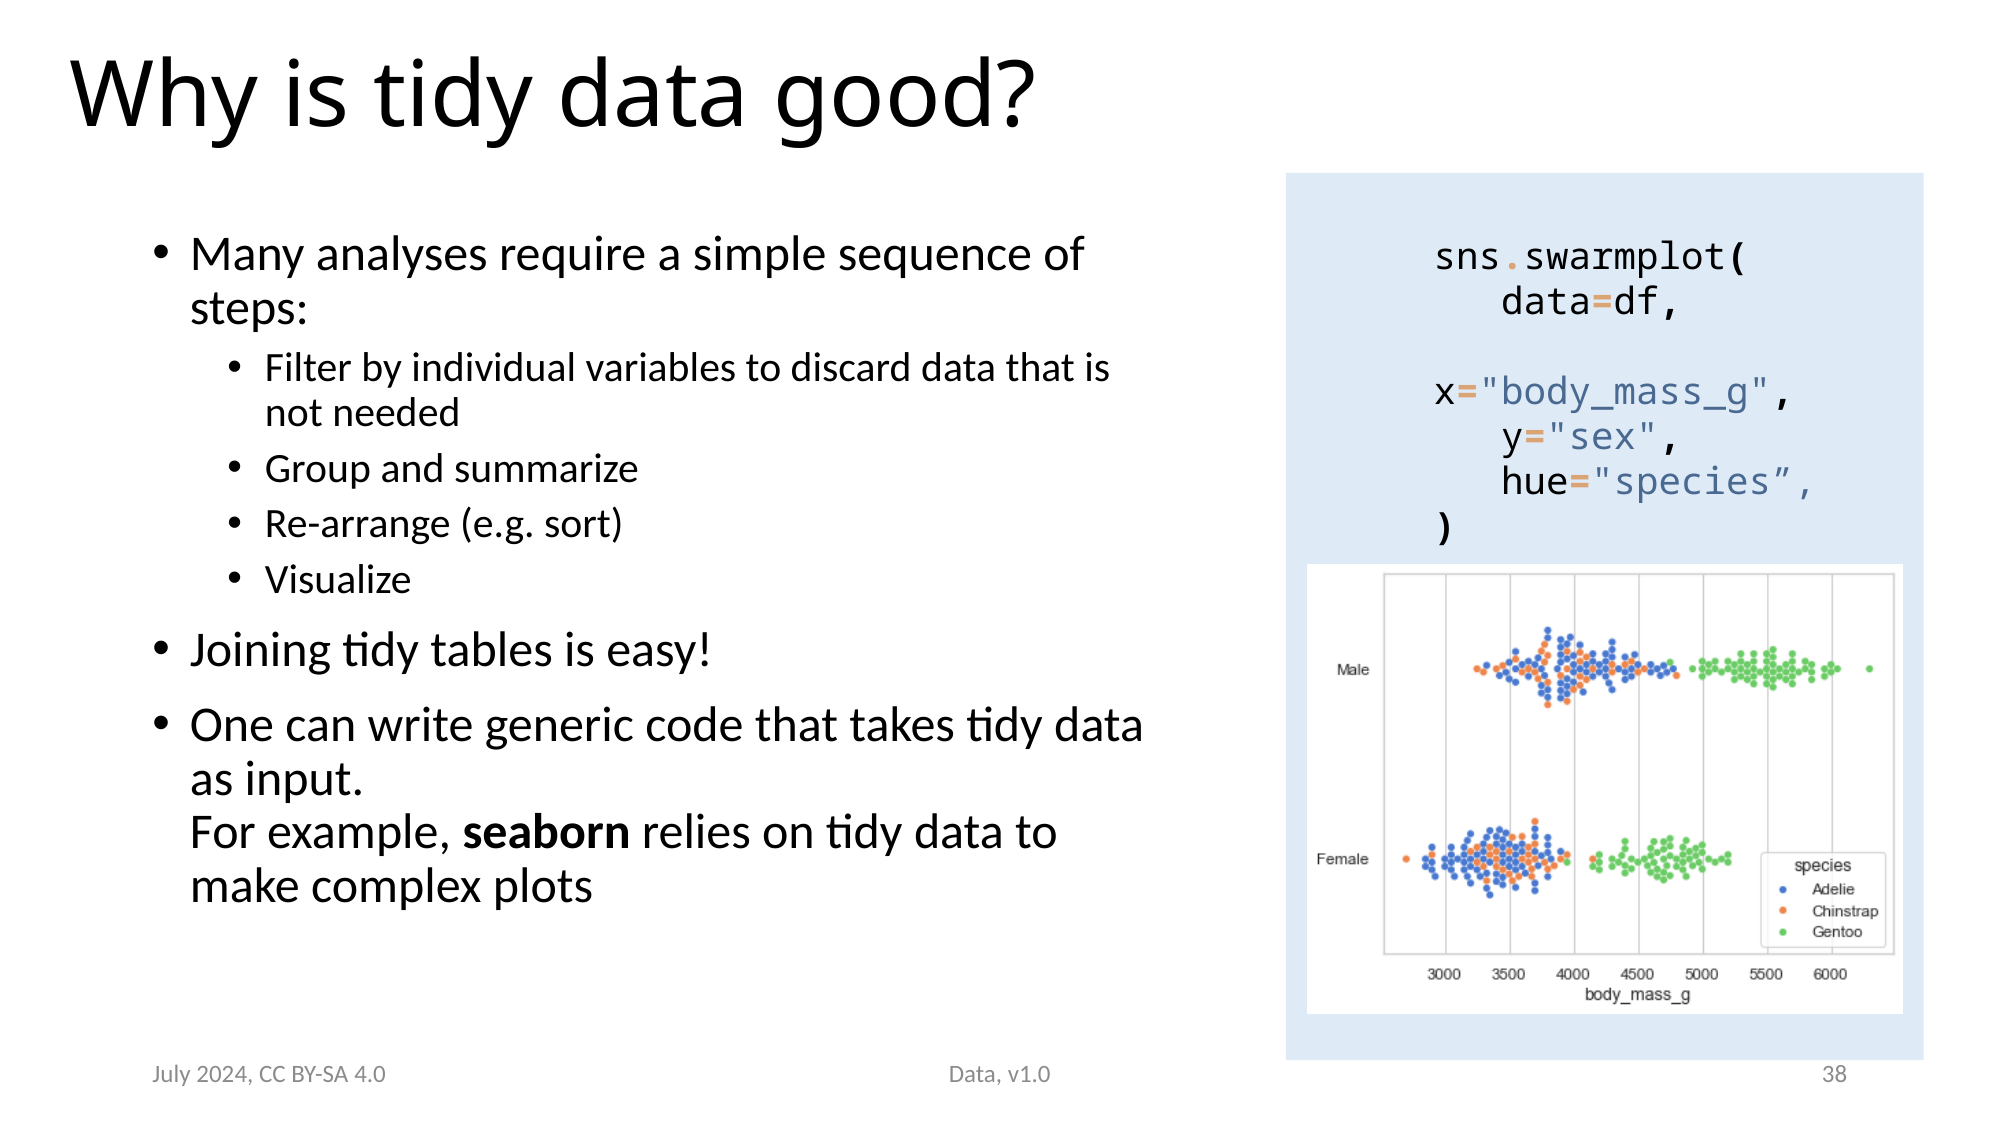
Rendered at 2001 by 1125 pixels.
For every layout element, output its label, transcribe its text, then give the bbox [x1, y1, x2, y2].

title Why is tidy data good? [55, 23, 1934, 172]
footer Data, v1.0 [662, 1042, 1338, 1103]
text_box sns.swarmplot( data=df, x="body_mass_g", y="sex", hue="species”, ) [1418, 224, 1856, 555]
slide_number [137, 1042, 588, 1103]
slide_number 38 [1412, 1042, 1863, 1103]
list Many analyses require a simple sequence of steps: Filter by individual variables to discard data that is not needed Group and summarize Re-arrange (e.g. sort) Visualize Joining tidy tables is easy! One can write generic code that takes tidy data as input. For example, seaborn relies on tidy data to make complex plots [137, 219, 1166, 1014]
text_box [1285, 172, 1925, 1061]
picture [1307, 564, 1903, 1014]
